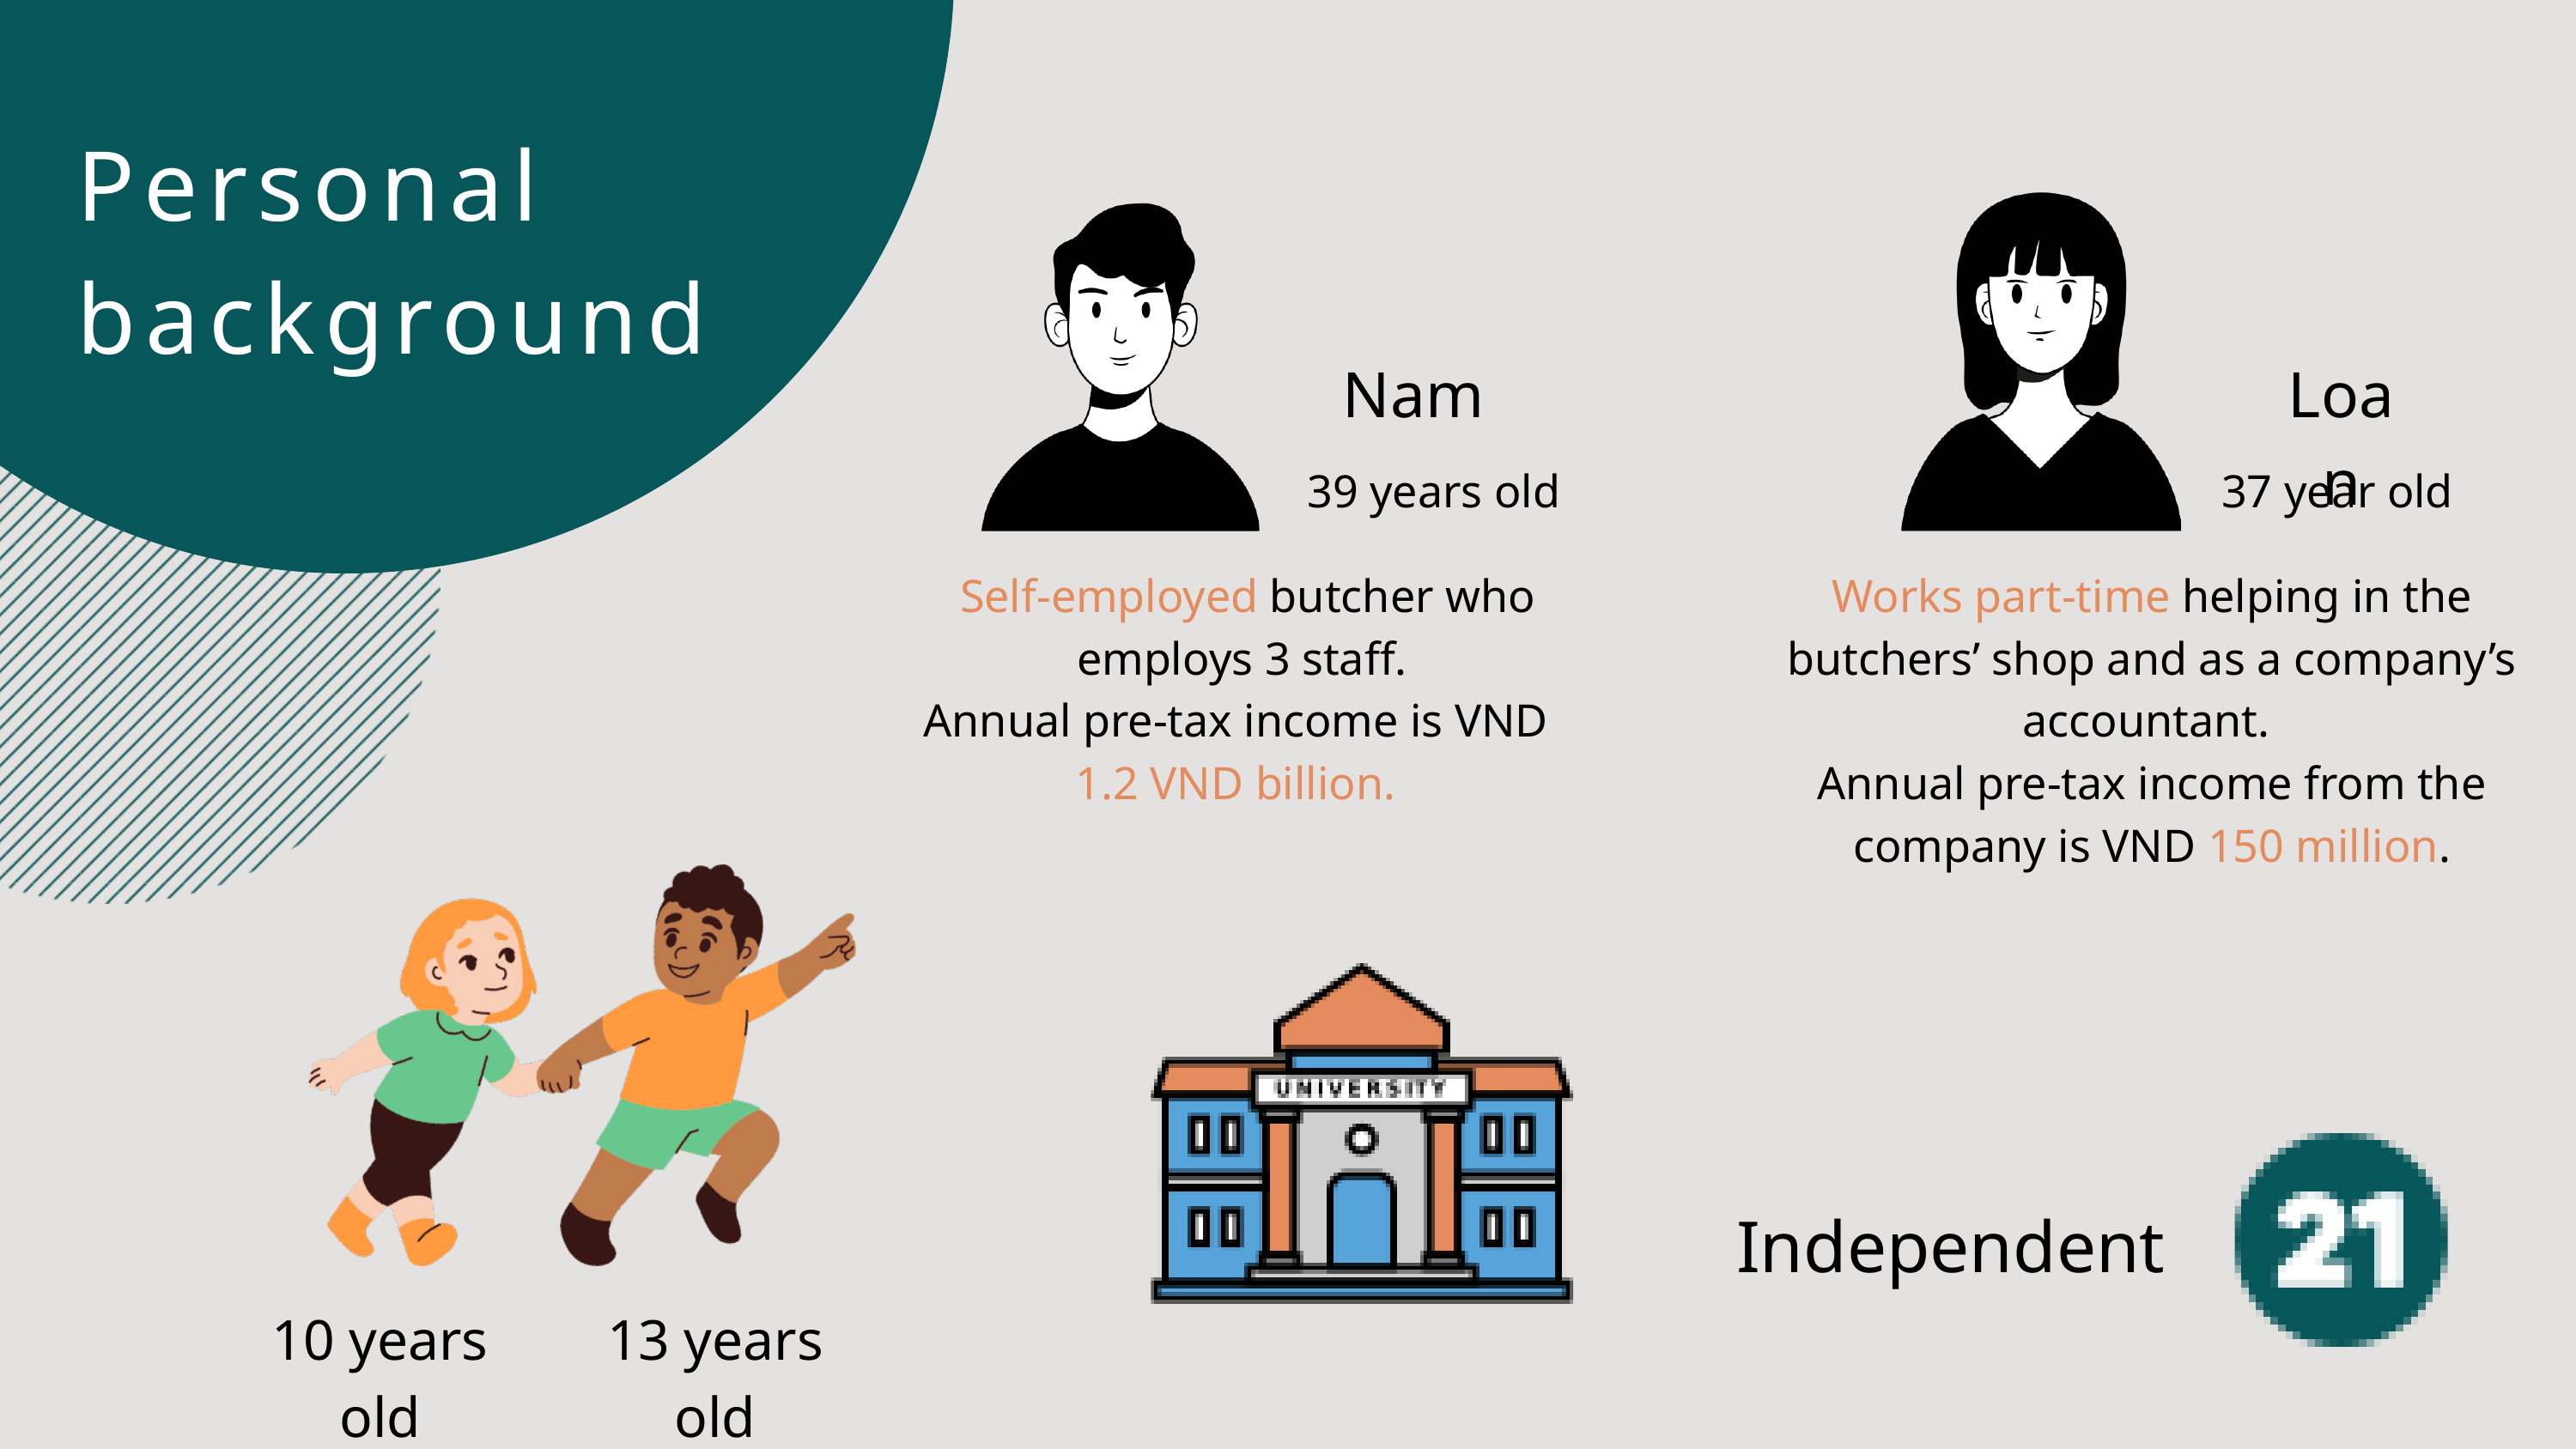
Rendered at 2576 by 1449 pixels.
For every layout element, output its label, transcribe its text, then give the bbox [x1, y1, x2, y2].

text_box 37 year old [2219, 454, 2456, 517]
text_box [1901, 192, 2182, 531]
text_box [981, 203, 1260, 532]
text_box Works part-time helping in the butchers’ shop and as a company’s accountant. Annual pre-tax income from the company is VND 150 million. [1775, 558, 2529, 872]
text_box [2234, 1133, 2448, 1347]
text_box 13 years old [574, 1294, 856, 1448]
text_box [0, 581, 440, 904]
text_box 39 years old [1303, 454, 1564, 517]
text_box Loan [2269, 343, 2414, 454]
text_box 10 years old [235, 1294, 525, 1448]
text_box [0, 0, 955, 574]
text_box [308, 864, 856, 1266]
text_box [1151, 963, 1574, 1304]
text_box Independent [1665, 1187, 2219, 1287]
text_box Self-employed butcher who employs 3 staff. Annual pre-tax income is VND 1.2 VND billion. [855, 558, 1628, 809]
text_box Nam [1286, 343, 1541, 431]
